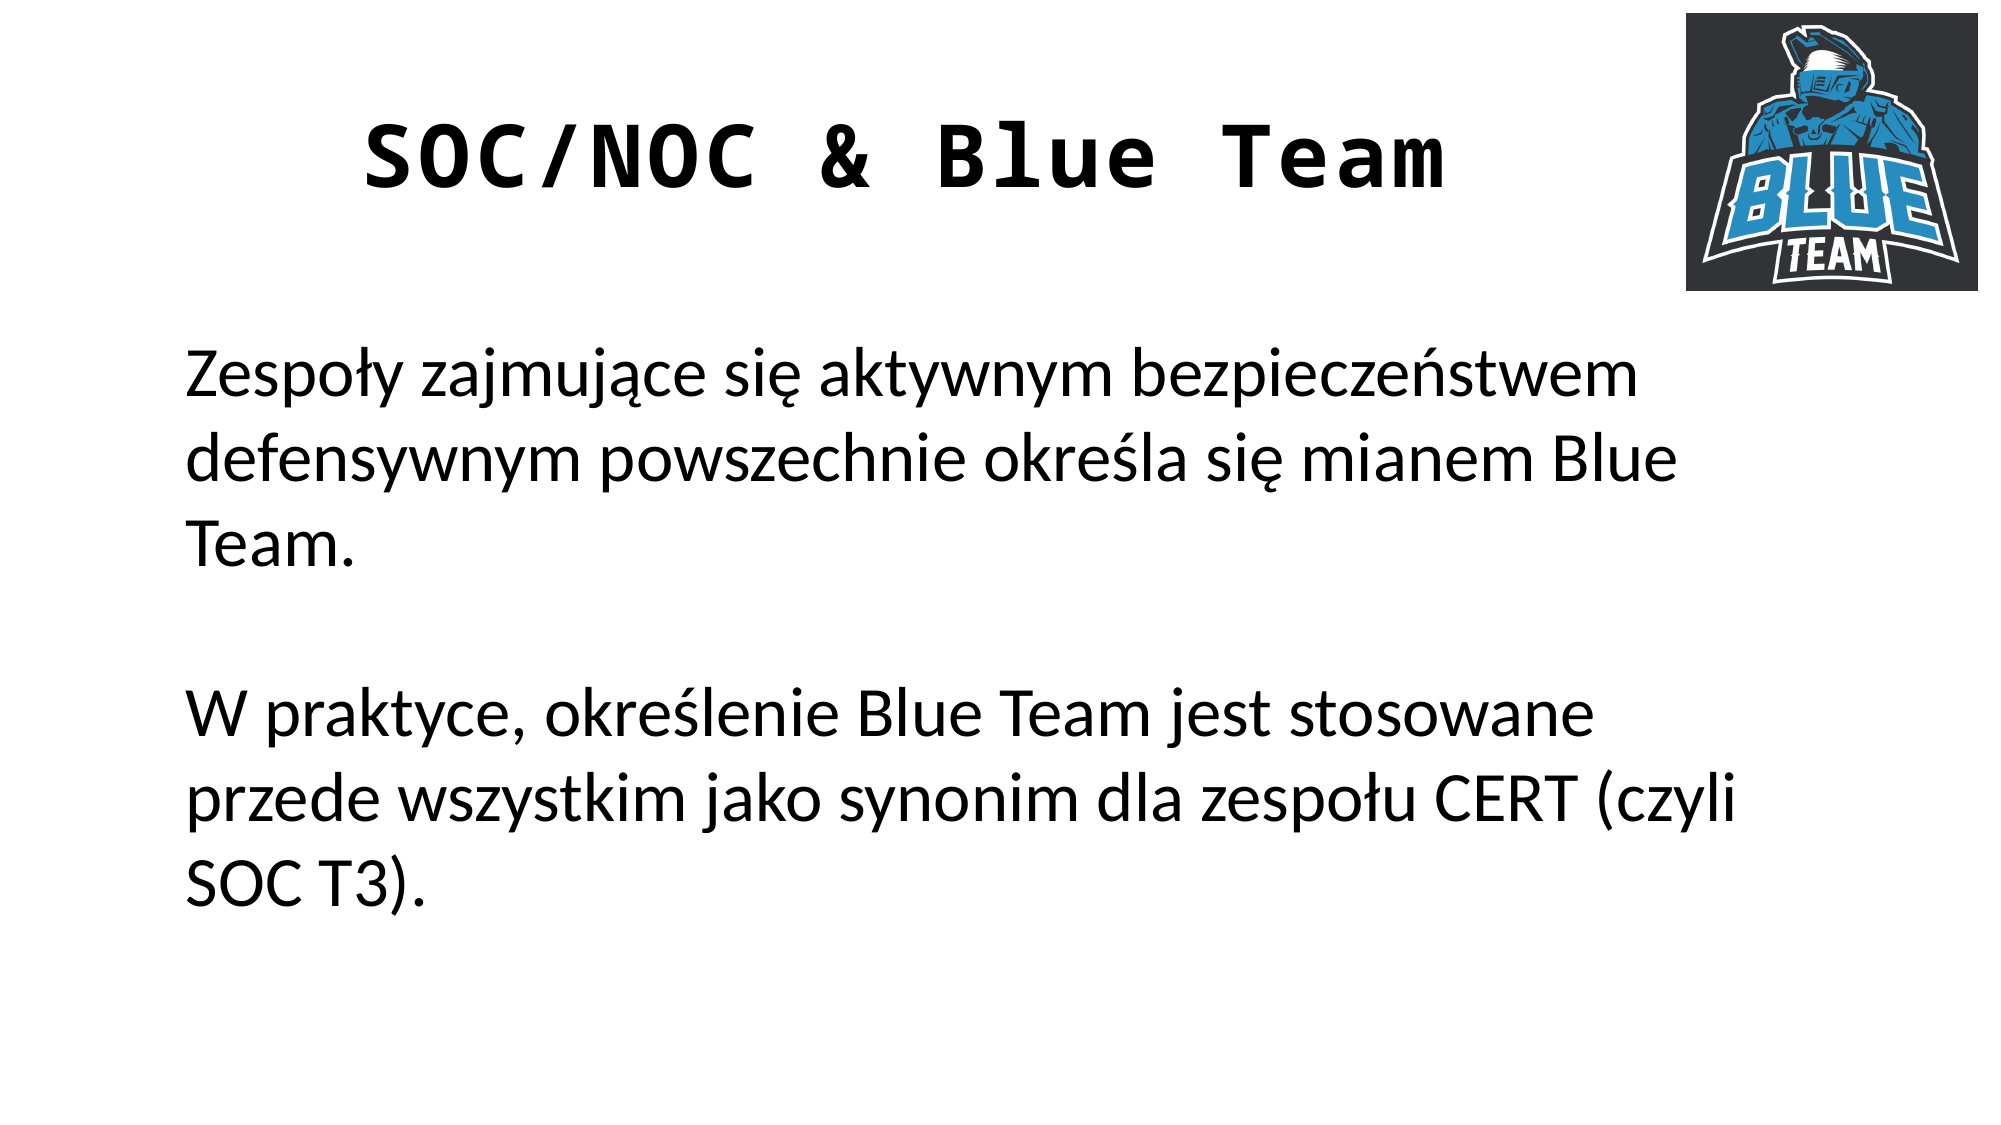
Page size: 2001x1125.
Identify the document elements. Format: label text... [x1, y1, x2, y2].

text_box SOC/NOC & Blue Team [265, 100, 1540, 206]
picture [1685, 13, 1978, 291]
text_box Zespoły zajmujące się aktywnym bezpieczeństwem defensywnym powszechnie określa się mianem Blue Team. W praktyce, określenie Blue Team jest stosowane przede wszystkim jako synonim dla zespołu CERT (czyli SOC T3). [171, 318, 1800, 928]
